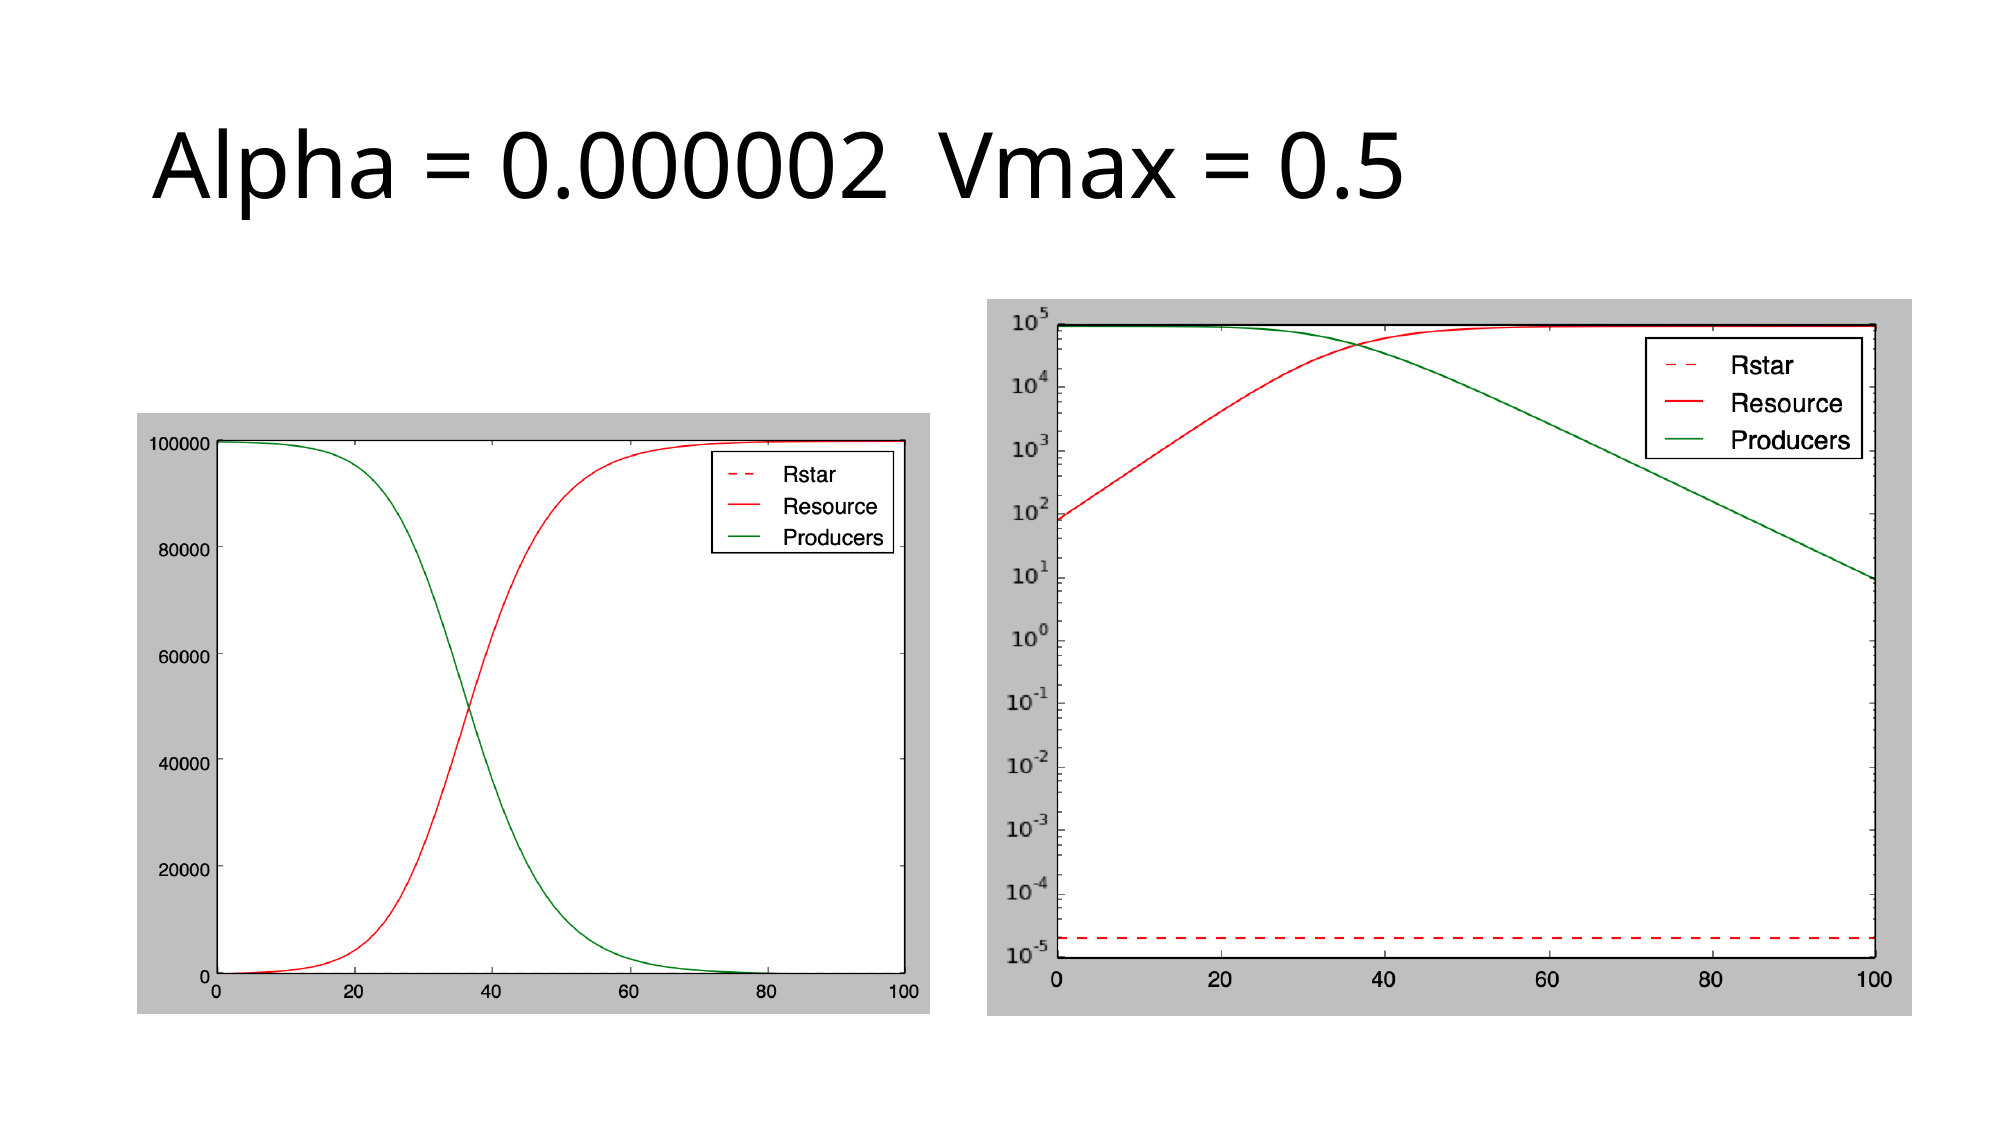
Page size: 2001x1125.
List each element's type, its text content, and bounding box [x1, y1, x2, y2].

picture [137, 413, 930, 1014]
picture [987, 299, 1912, 1016]
title Alpha = 0.000002 Vmax = 0.5 [137, 59, 1863, 278]
